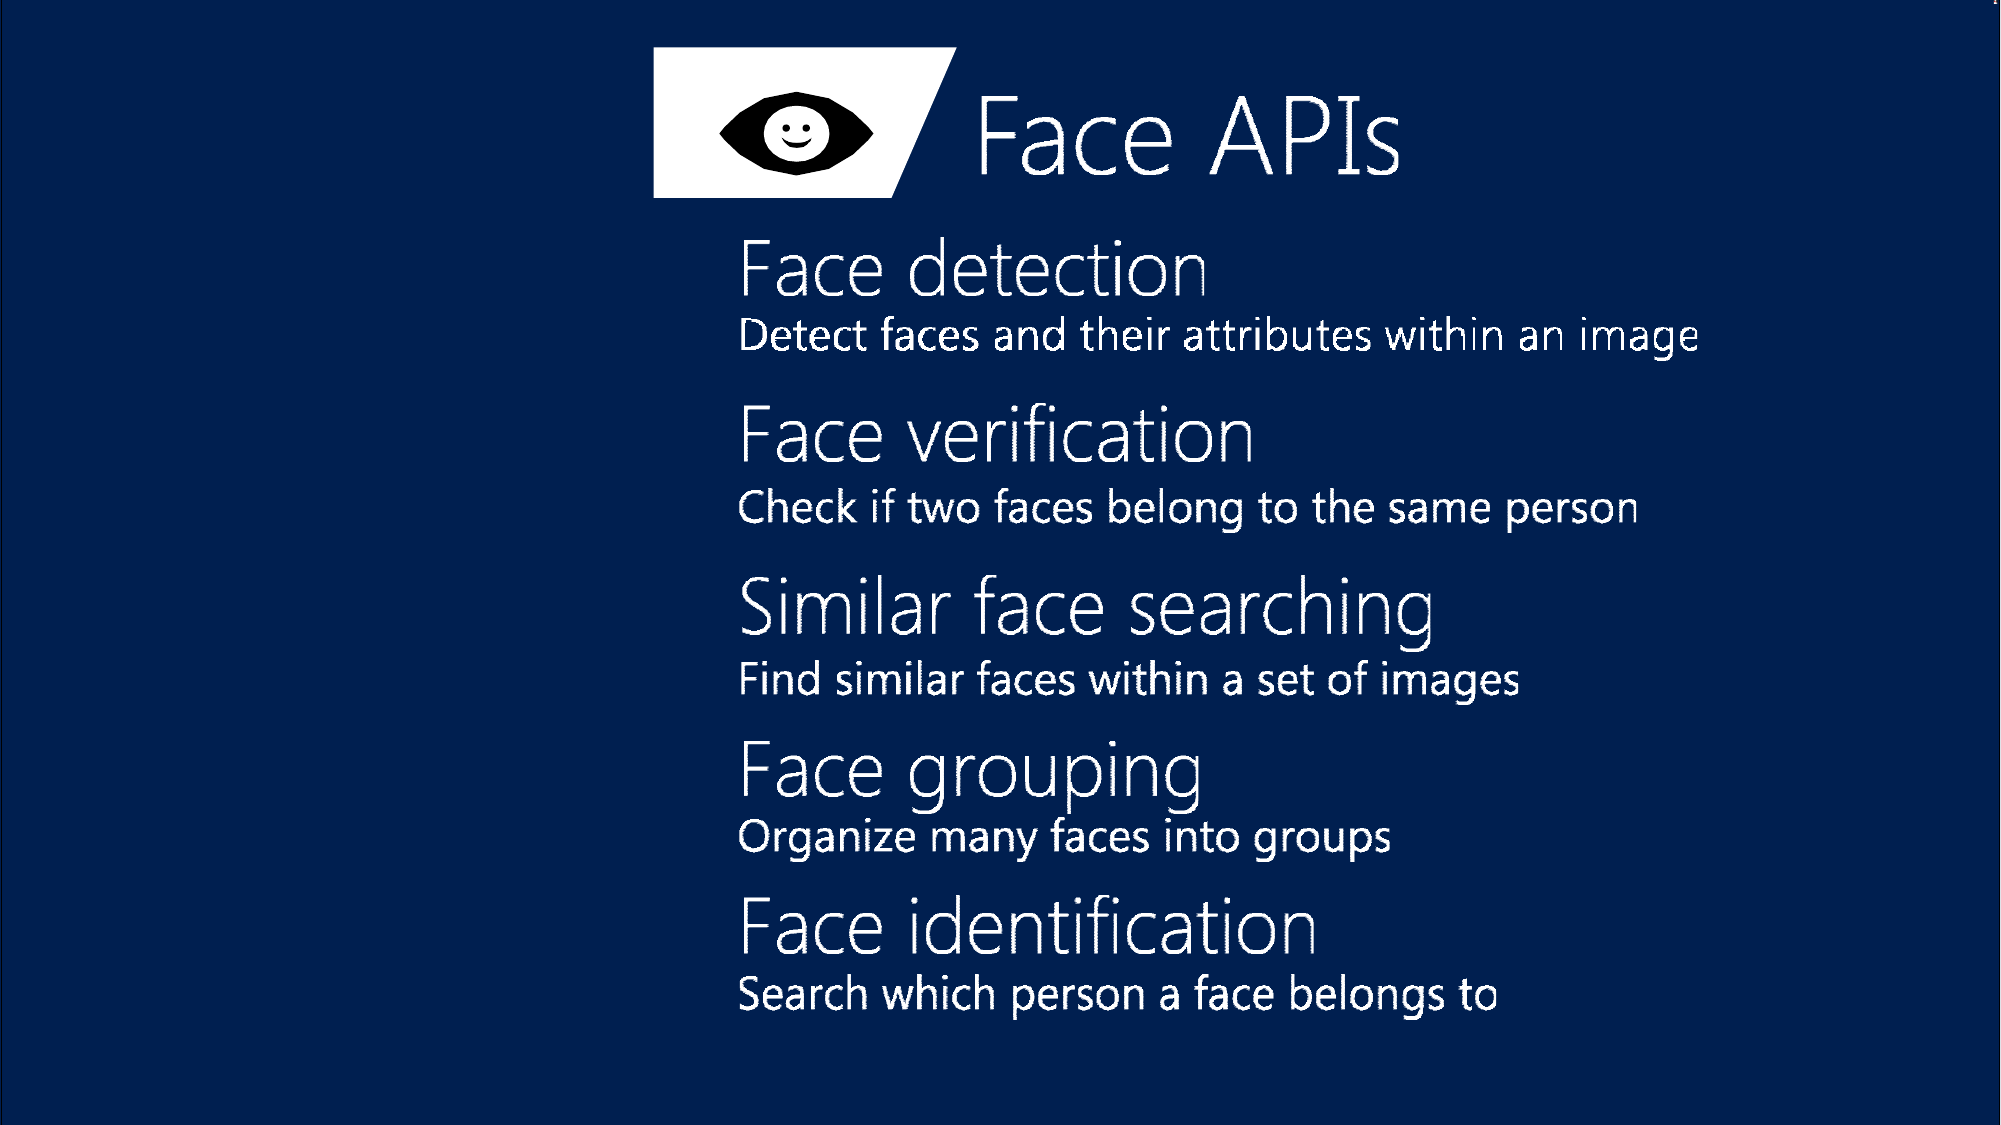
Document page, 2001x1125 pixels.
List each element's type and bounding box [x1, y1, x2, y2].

text_box [739, 817, 1390, 863]
text_box [739, 488, 1637, 533]
text_box [742, 575, 1431, 652]
text_box [781, 137, 812, 148]
text_box [739, 974, 1497, 1020]
text_box [741, 660, 1519, 705]
text_box [741, 316, 1698, 361]
text_box [744, 741, 1199, 814]
text_box [744, 895, 1314, 954]
text_box [802, 124, 811, 132]
text_box [763, 105, 830, 162]
text_box [653, 47, 957, 198]
text_box [782, 124, 790, 132]
text_box [744, 403, 1251, 462]
text_box [744, 237, 1205, 296]
text_box [719, 91, 874, 176]
text_box [981, 96, 1399, 175]
text_box [653, 47, 1955, 1077]
